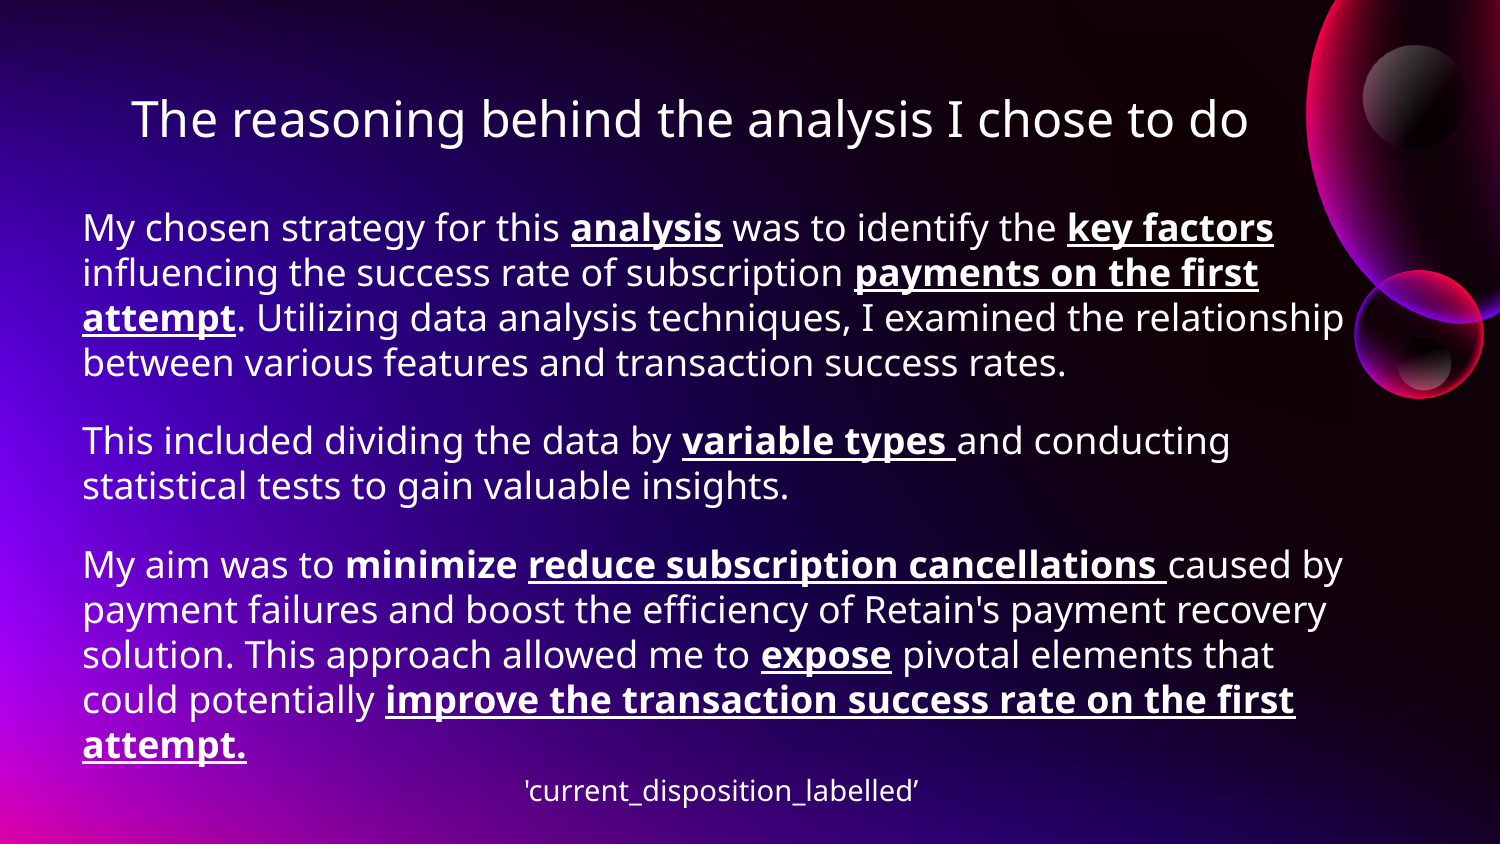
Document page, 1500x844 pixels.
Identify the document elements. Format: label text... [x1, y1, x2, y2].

title The reasoning behind the analysis I chose to do [116, 72, 1384, 167]
list My chosen strategy for this analysis was to identify the key factors influencing the success rate of subscription payments on the first attempt. Utilizing data analysis techniques, I examined the relationship between various features and transaction success rates. This included dividing the data by variable types and conducting statistical tests to gain valuable insights. My aim was to minimize reduce subscription cancellations caused by payment failures and boost the efficiency of Retain's payment recovery solution. This approach allowed me to expose pivotal elements that could potentially improve the transaction success rate on the first attempt. [67, 189, 1384, 803]
text_box 'current_disposition_labelled’ [196, 735, 934, 844]
picture [0, 0, 1500, 844]
